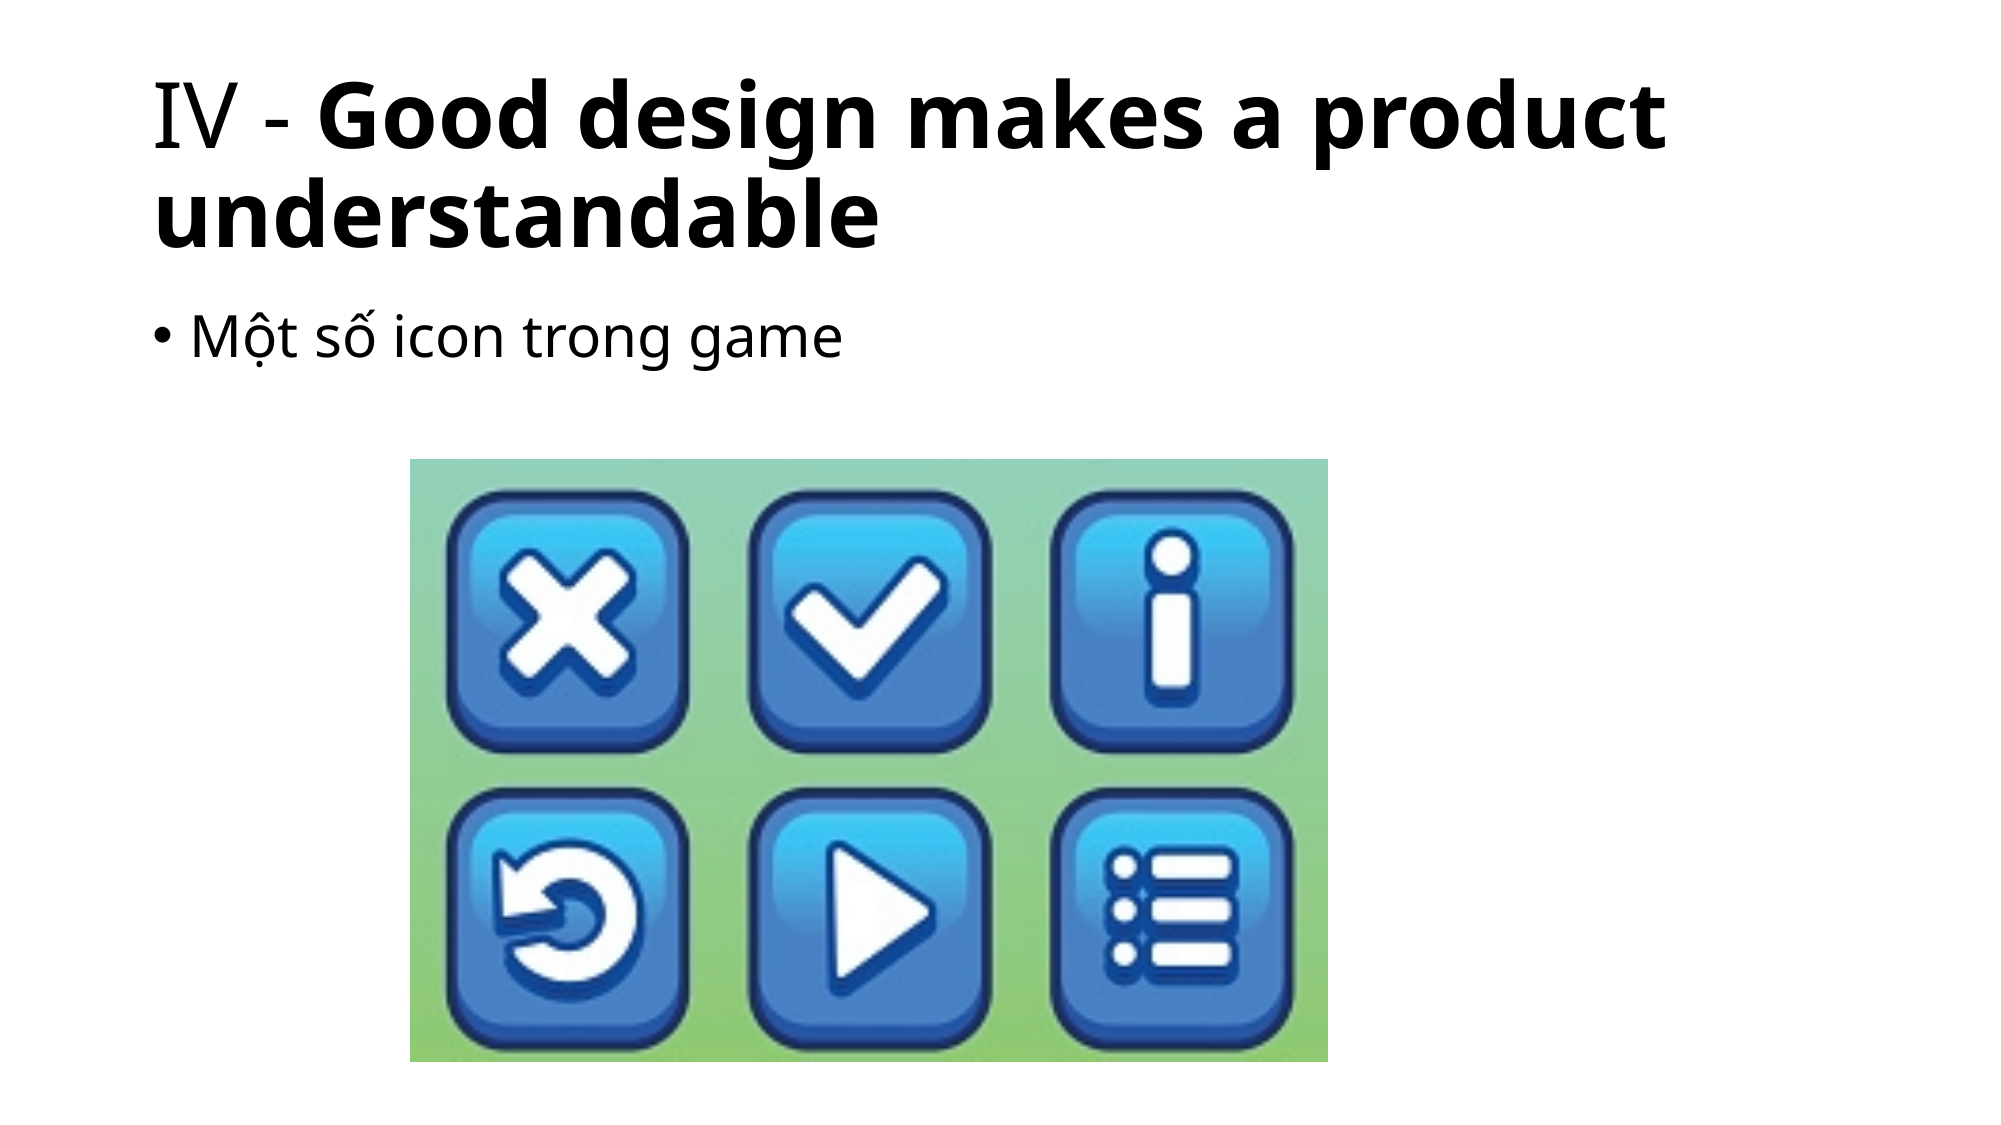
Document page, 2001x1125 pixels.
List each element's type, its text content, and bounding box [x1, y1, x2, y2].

title IV - Good design makes a product understandable [137, 59, 2000, 278]
picture [410, 459, 1328, 1063]
list Một số icon trong game [137, 299, 1863, 1014]
